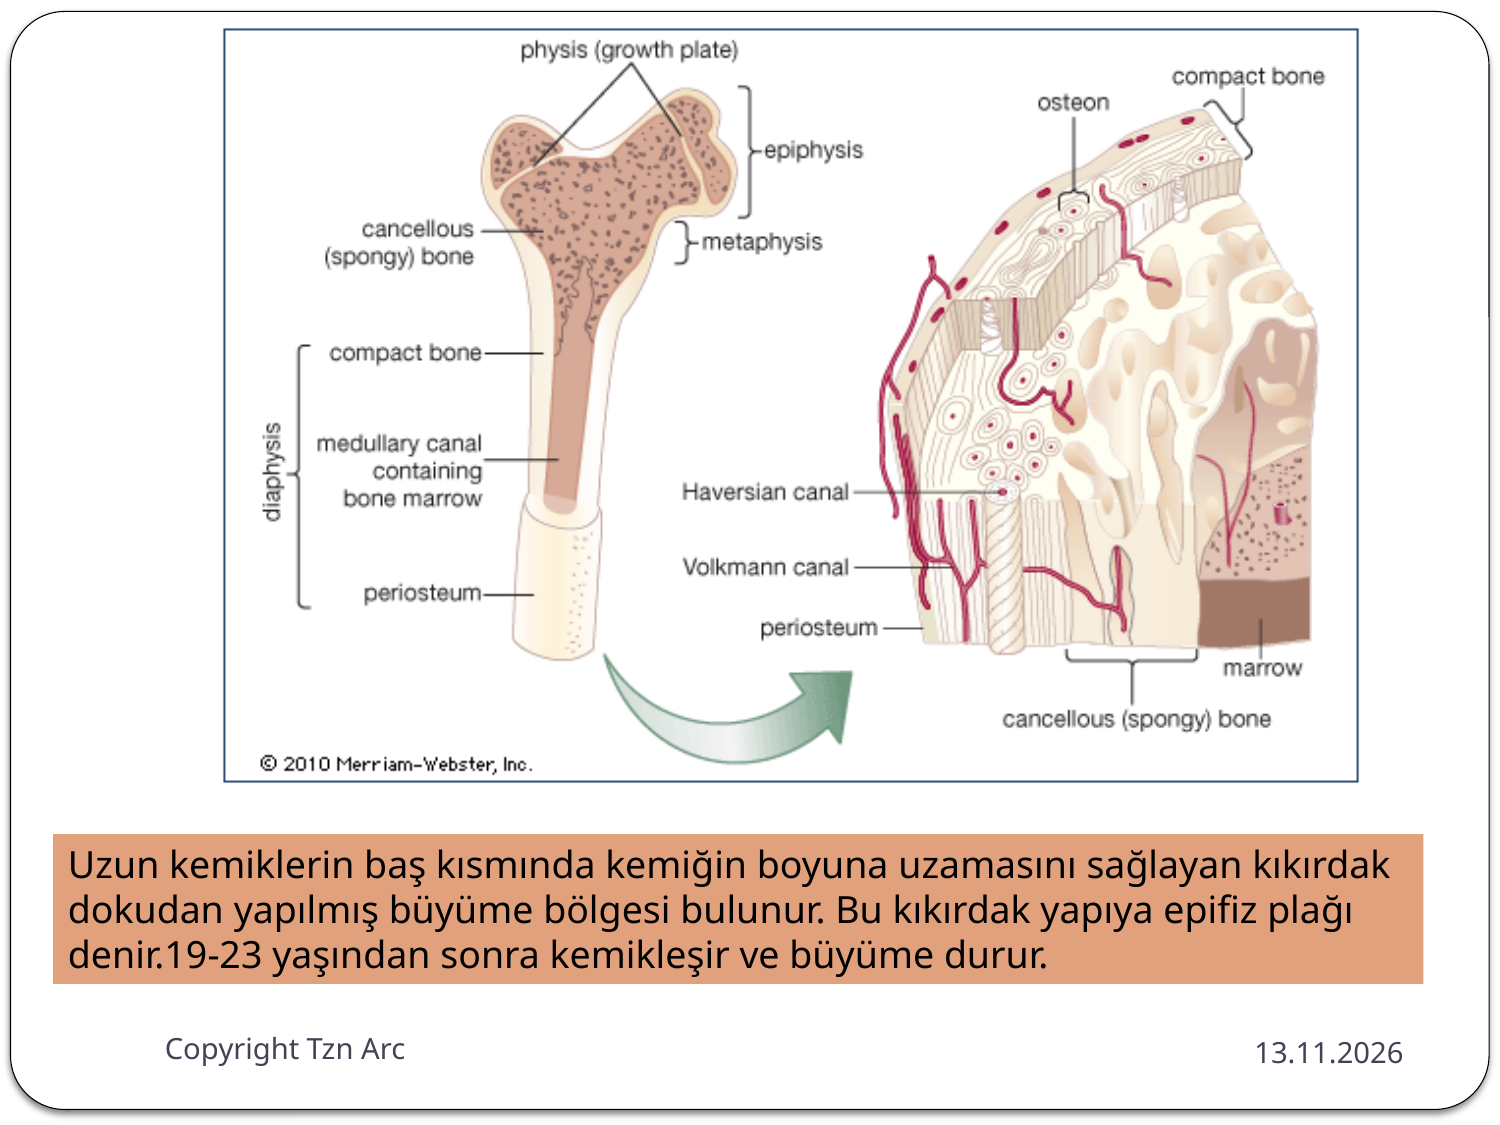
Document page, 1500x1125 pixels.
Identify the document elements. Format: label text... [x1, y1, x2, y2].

text_box Uzun kemiklerin baş kısmında kemiğin boyuna uzamasını sağlayan kıkırdak dokudan yapılmış büyüme bölgesi bulunur. Bu kıkırdak yapıya epifiz plağı denir.19-23 yaşından sonra kemikleşir ve büyüme durur. [53, 834, 1424, 984]
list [218, 22, 1365, 787]
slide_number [1012, 1015, 1419, 1094]
footer Copyright Tzn Arc [150, 1012, 800, 1088]
